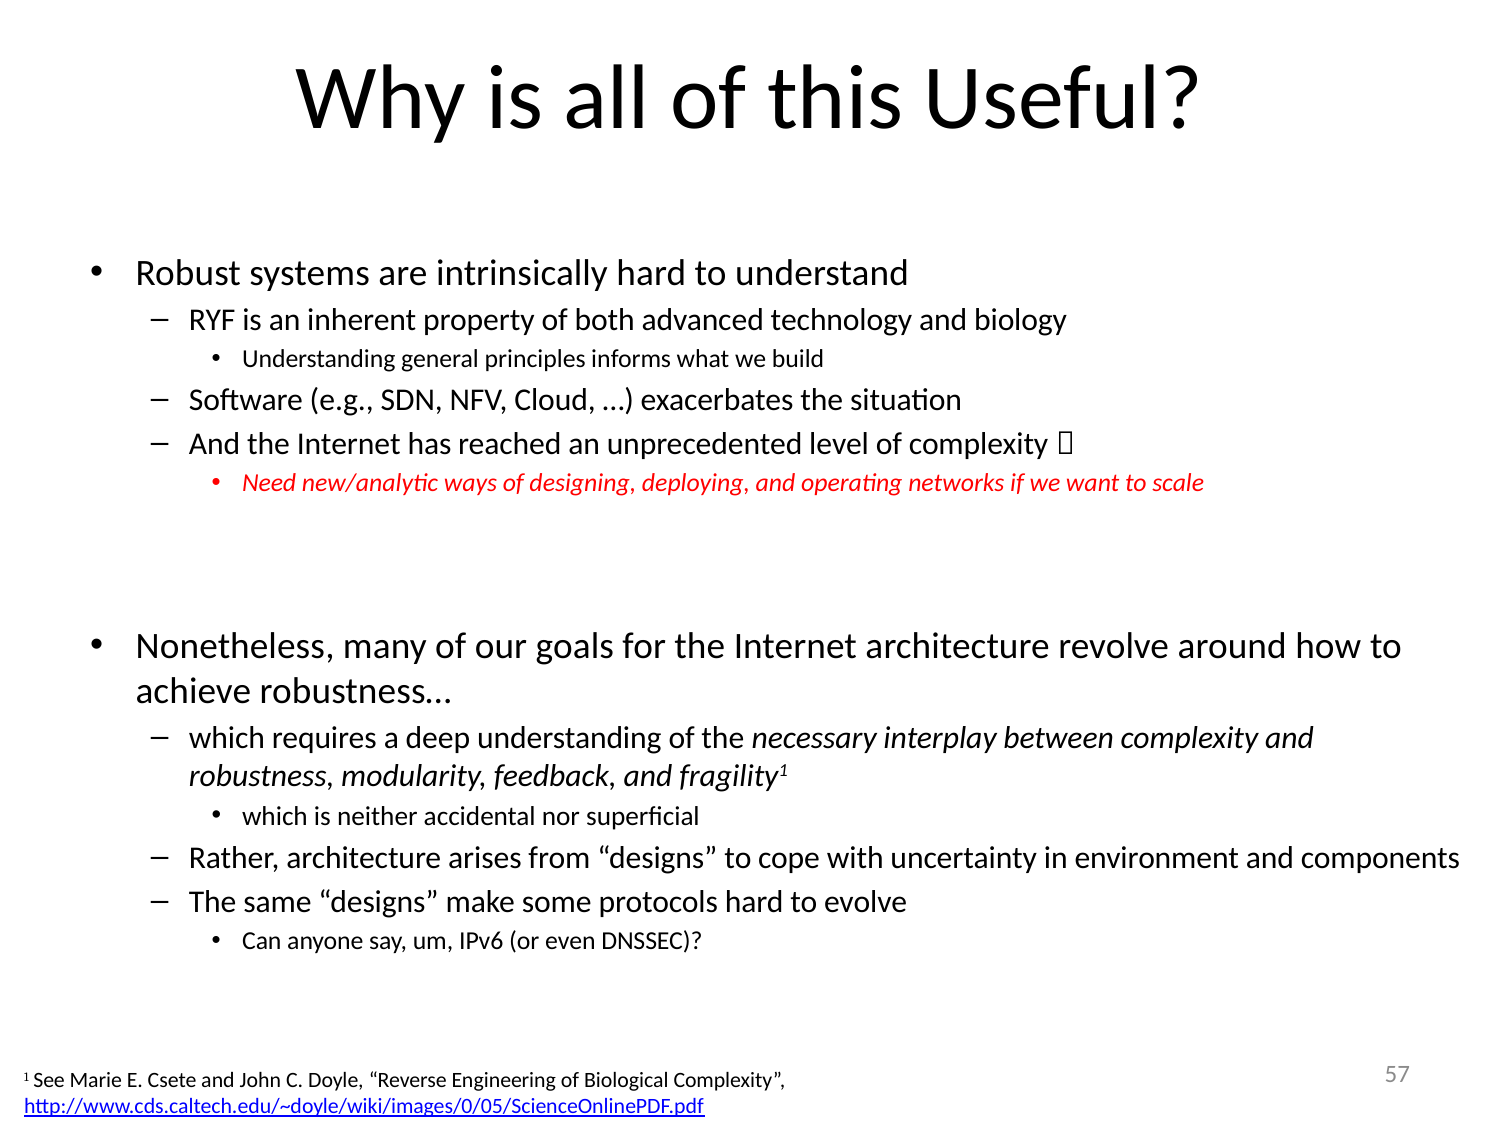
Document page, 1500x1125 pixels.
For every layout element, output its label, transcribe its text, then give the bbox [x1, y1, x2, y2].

title Why is all of this Useful? [75, 24, 1425, 161]
list Robust systems are intrinsically hard to understand RYF is an inherent property of both advanced technology and biology Understanding general principles informs what we build Software (e.g., SDN, NFV, Cloud, …) exacerbates the situation And the Internet has reached an unprecedented level of complexity  Need new/analytic ways of designing, deploying, and operating networks if we want to scale Nonetheless, many of our goals for the Internet architecture revolve around how to achieve robustness… which requires a deep understanding of the necessary interplay between complexity and robustness, modularity, feedback, and fragility1 which is neither accidental nor superficial Rather, architecture arises from “designs” to cope with uncertainty in environment and components The same “designs” make some protocols hard to evolve Can anyone say, um, IPv6 (or even DNSSEC)? [75, 240, 1477, 1011]
text_box 1 See Marie E. Csete and John C. Doyle, “Reverse Engineering of Biological Complexity”, http://www.cds.caltech.edu/~doyle/wiki/images/0/05/ScienceOnlinePDF.pdf [9, 1058, 802, 1125]
slide_number 57 [1074, 1042, 1425, 1103]
